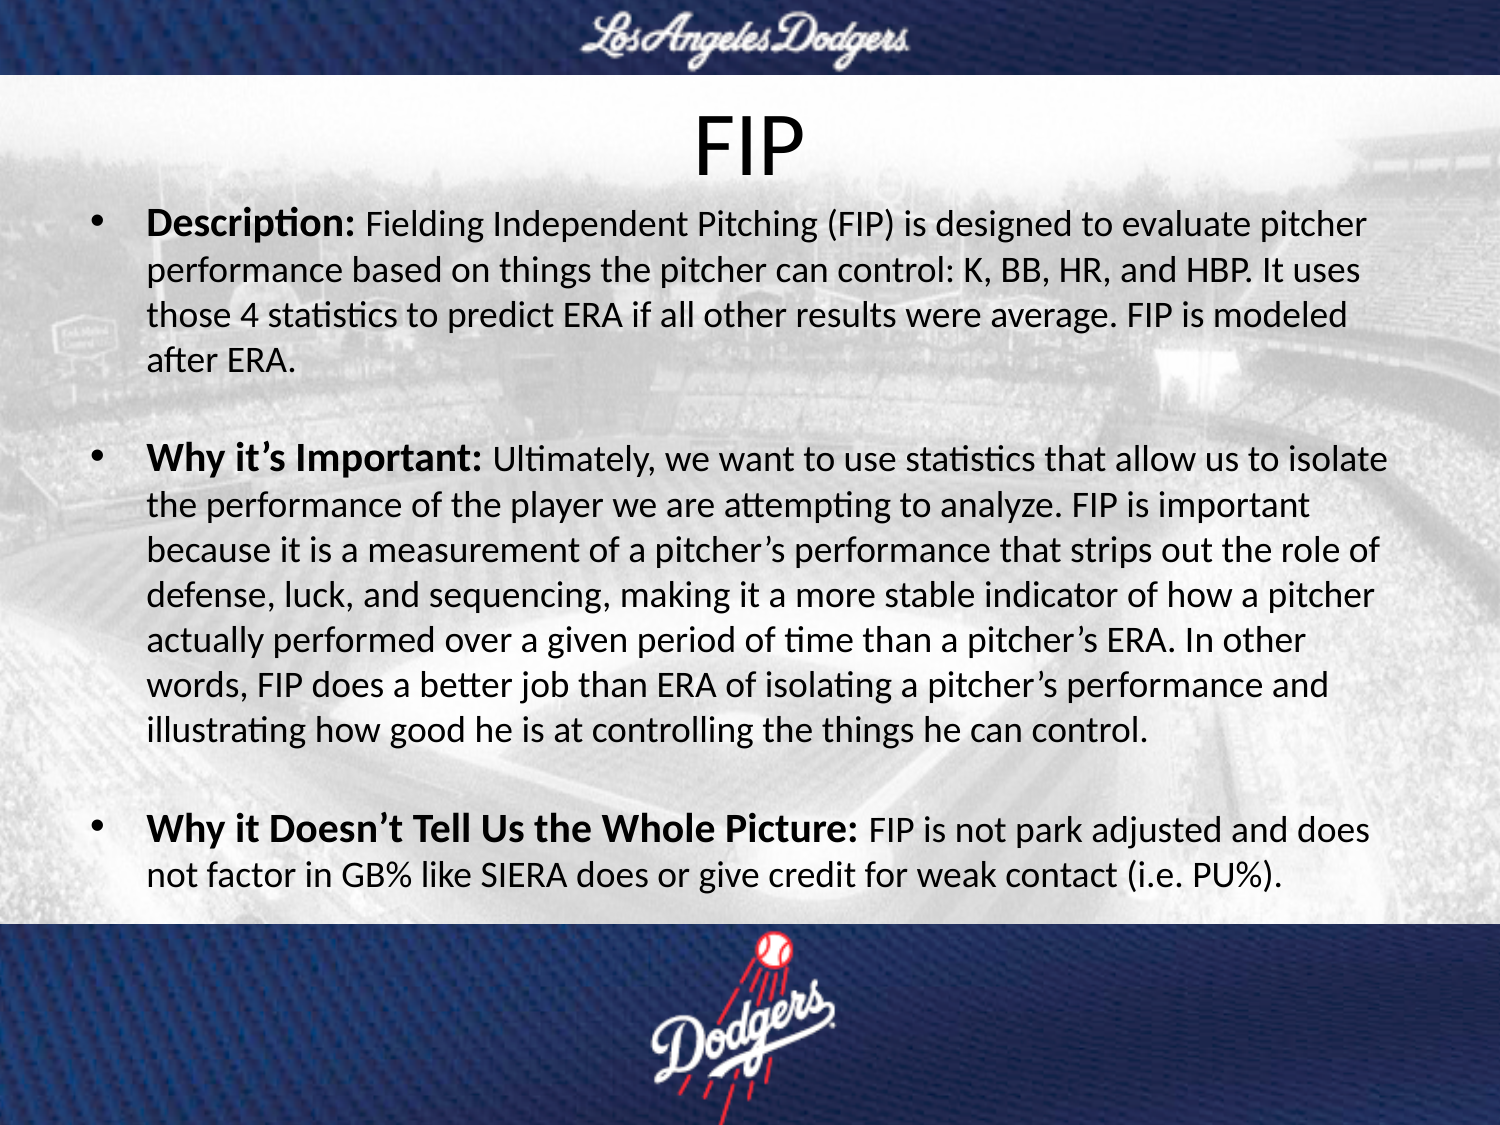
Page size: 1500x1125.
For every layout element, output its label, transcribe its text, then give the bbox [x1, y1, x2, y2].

title FIP [75, 45, 1425, 187]
picture [0, 924, 1500, 1125]
picture [0, 0, 1500, 75]
list Description: Fielding Independent Pitching (FIP) is designed to evaluate pitcher performance based on things the pitcher can control: K, BB, HR, and HBP. It uses those 4 statistics to predict ERA if all other results were average. FIP is modeled after ERA. Why it’s Important: Ultimately, we want to use statistics that allow us to isolate the performance of the player we are attempting to analyze. FIP is important because it is a measurement of a pitcher’s performance that strips out the role of defense, luck, and sequencing, making it a more stable indicator of how a pitcher actually performed over a given period of time than a pitcher’s ERA. In other words, FIP does a better job than ERA of isolating a pitcher’s performance and illustrating how good he is at controlling the things he can control. Why it Doesn’t Tell Us the Whole Picture: FIP is not park adjusted and does not factor in GB% like SIERA does or give credit for weak contact (i.e. PU%). [75, 187, 1425, 930]
